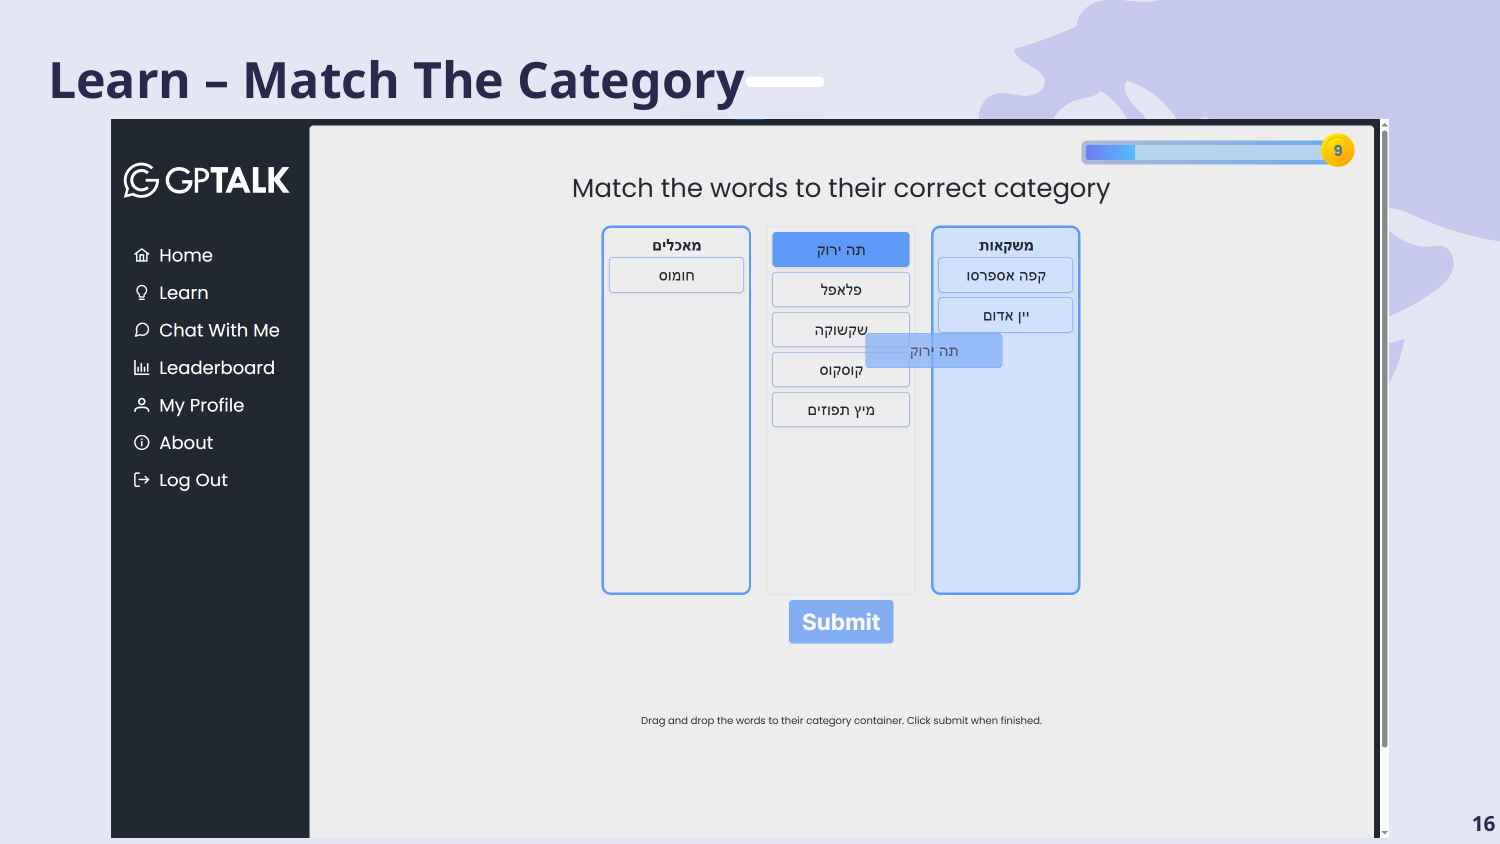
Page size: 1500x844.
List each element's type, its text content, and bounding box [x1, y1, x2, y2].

title Learn – Match The Category [33, 34, 981, 135]
picture [111, 118, 1389, 838]
text_box 16 [1456, 803, 1500, 844]
